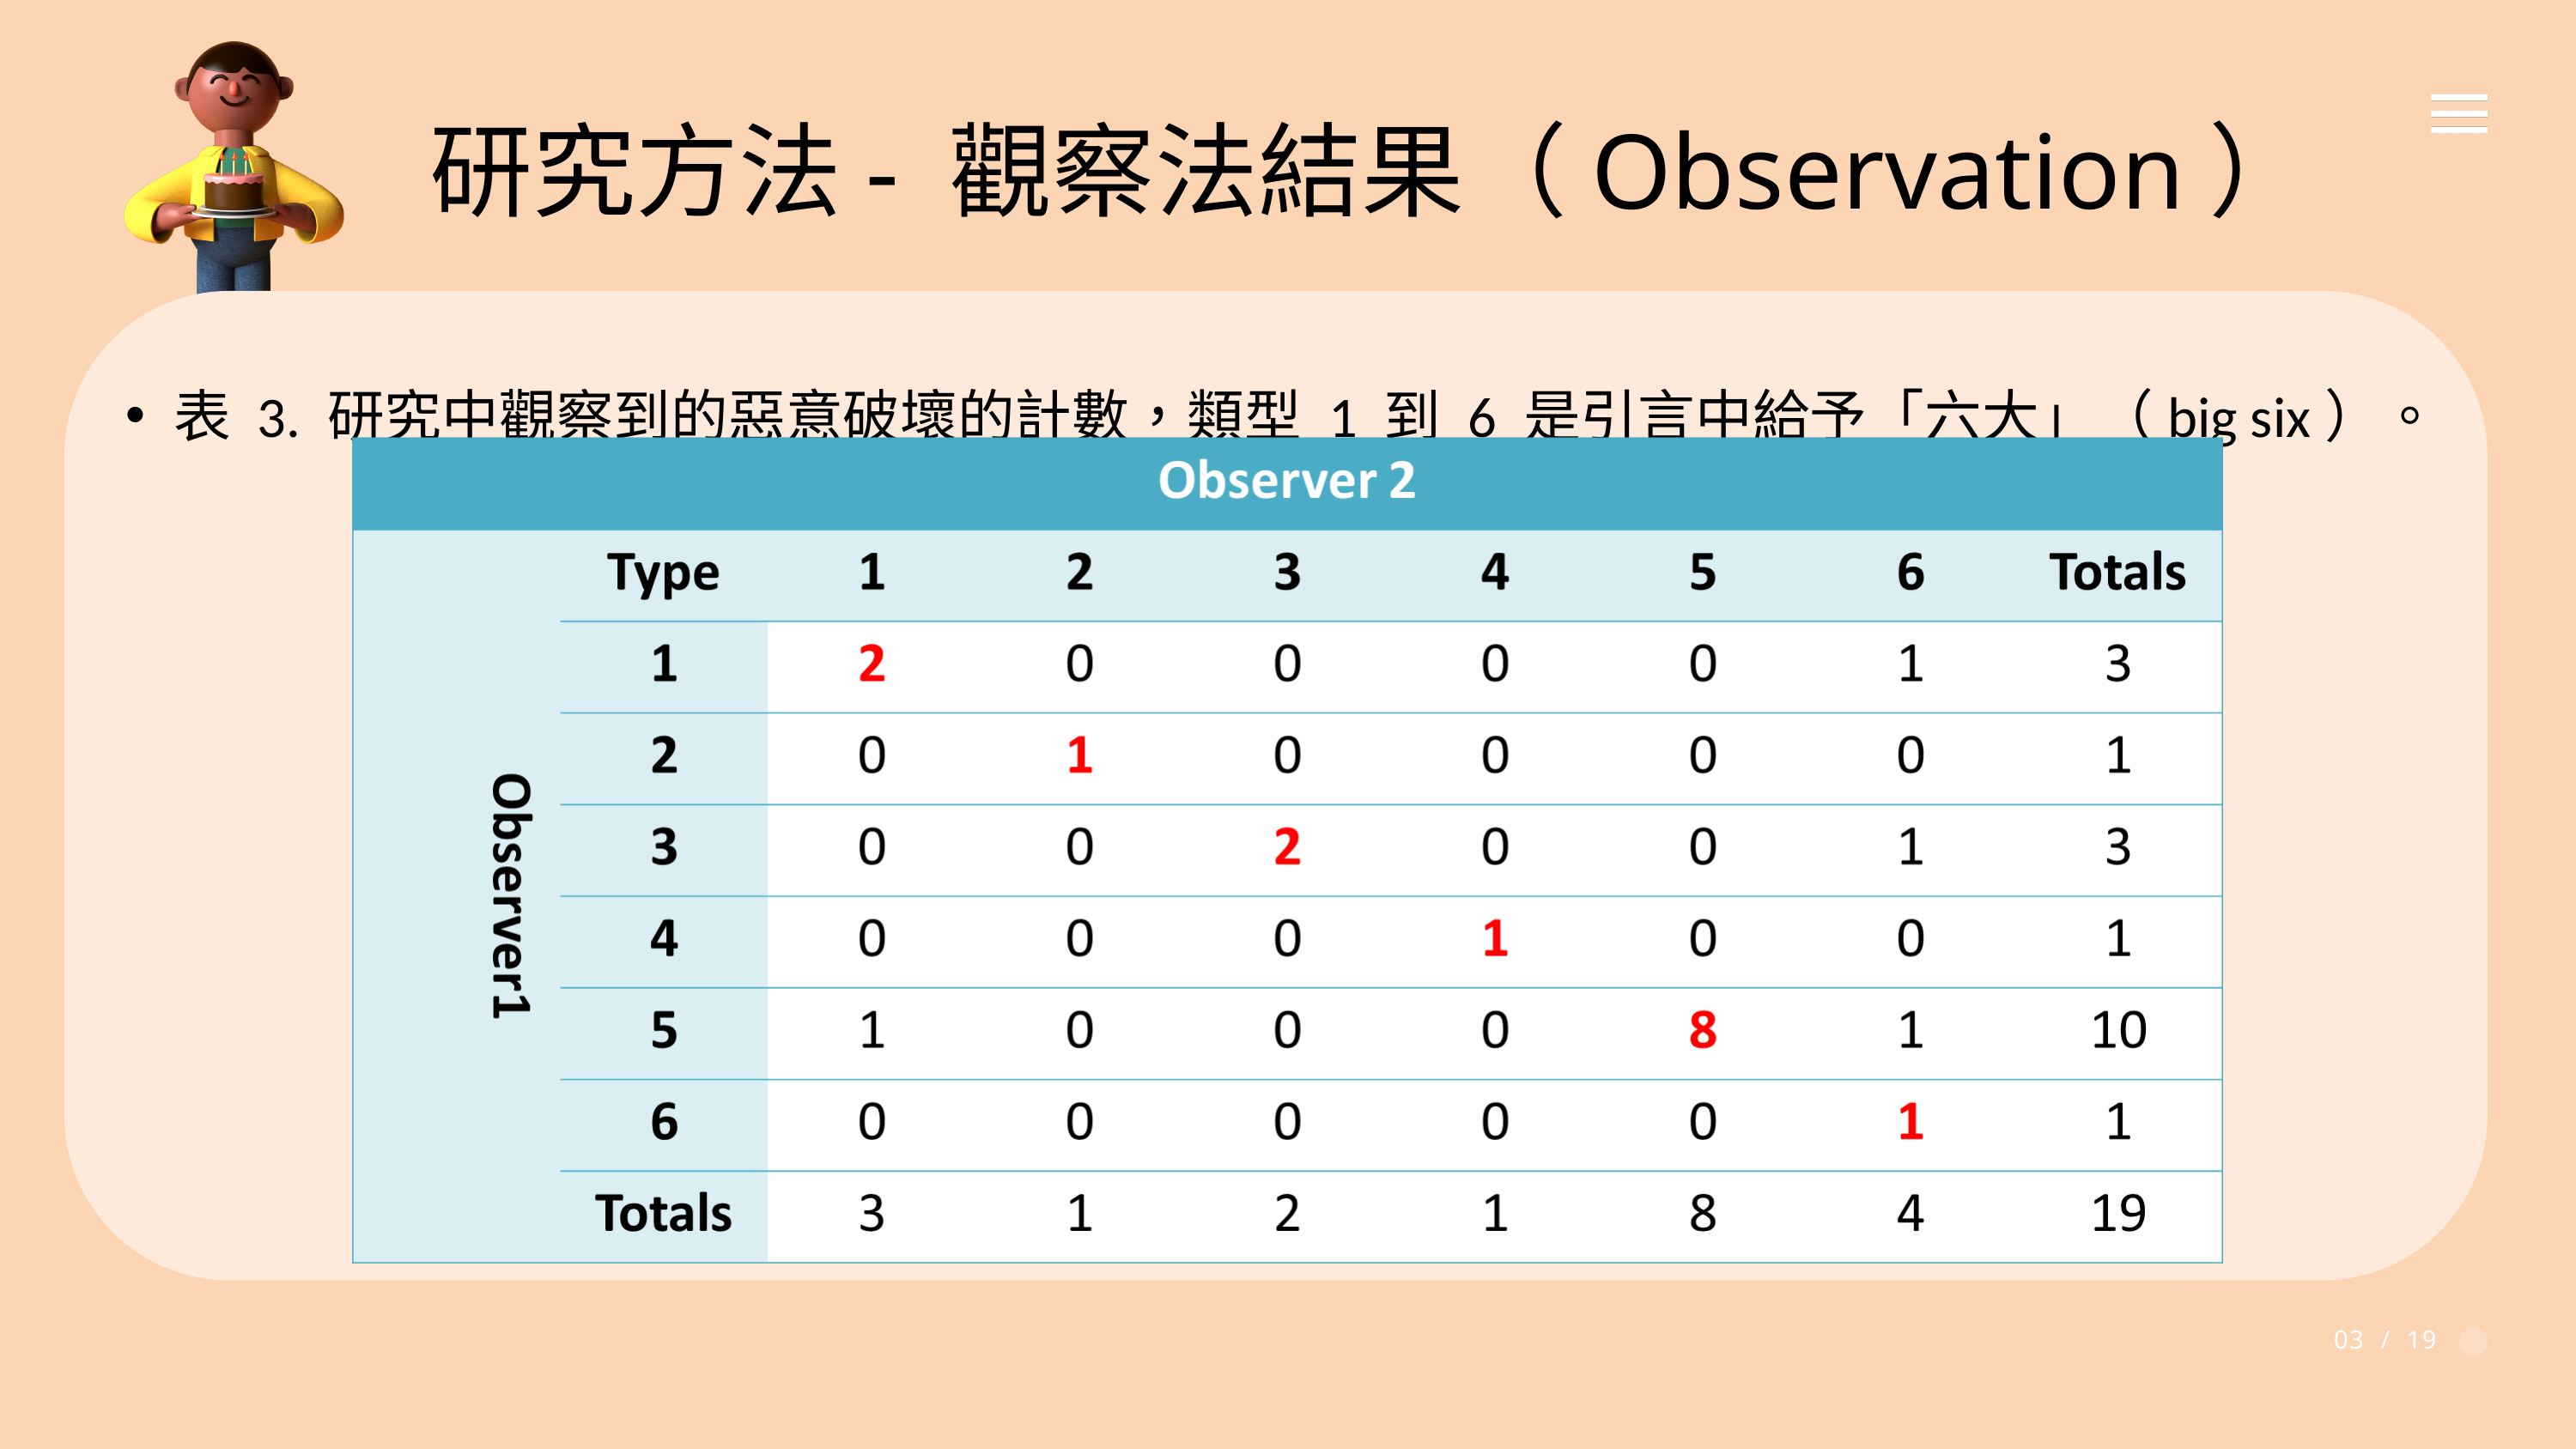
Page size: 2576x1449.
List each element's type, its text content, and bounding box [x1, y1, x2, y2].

text_box 研究方法- 觀察法結果（Observation） [416, 41, 2342, 294]
picture [352, 427, 2224, 1281]
text_box 表 3. 研究中觀察到的惡意破壞的計數，類型 1 到 6 是引言中給予「六大」（big six）。 [64, 290, 2488, 1281]
text_box [124, 41, 344, 328]
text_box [2110, 1327, 2488, 1356]
text_box [2431, 94, 2488, 133]
